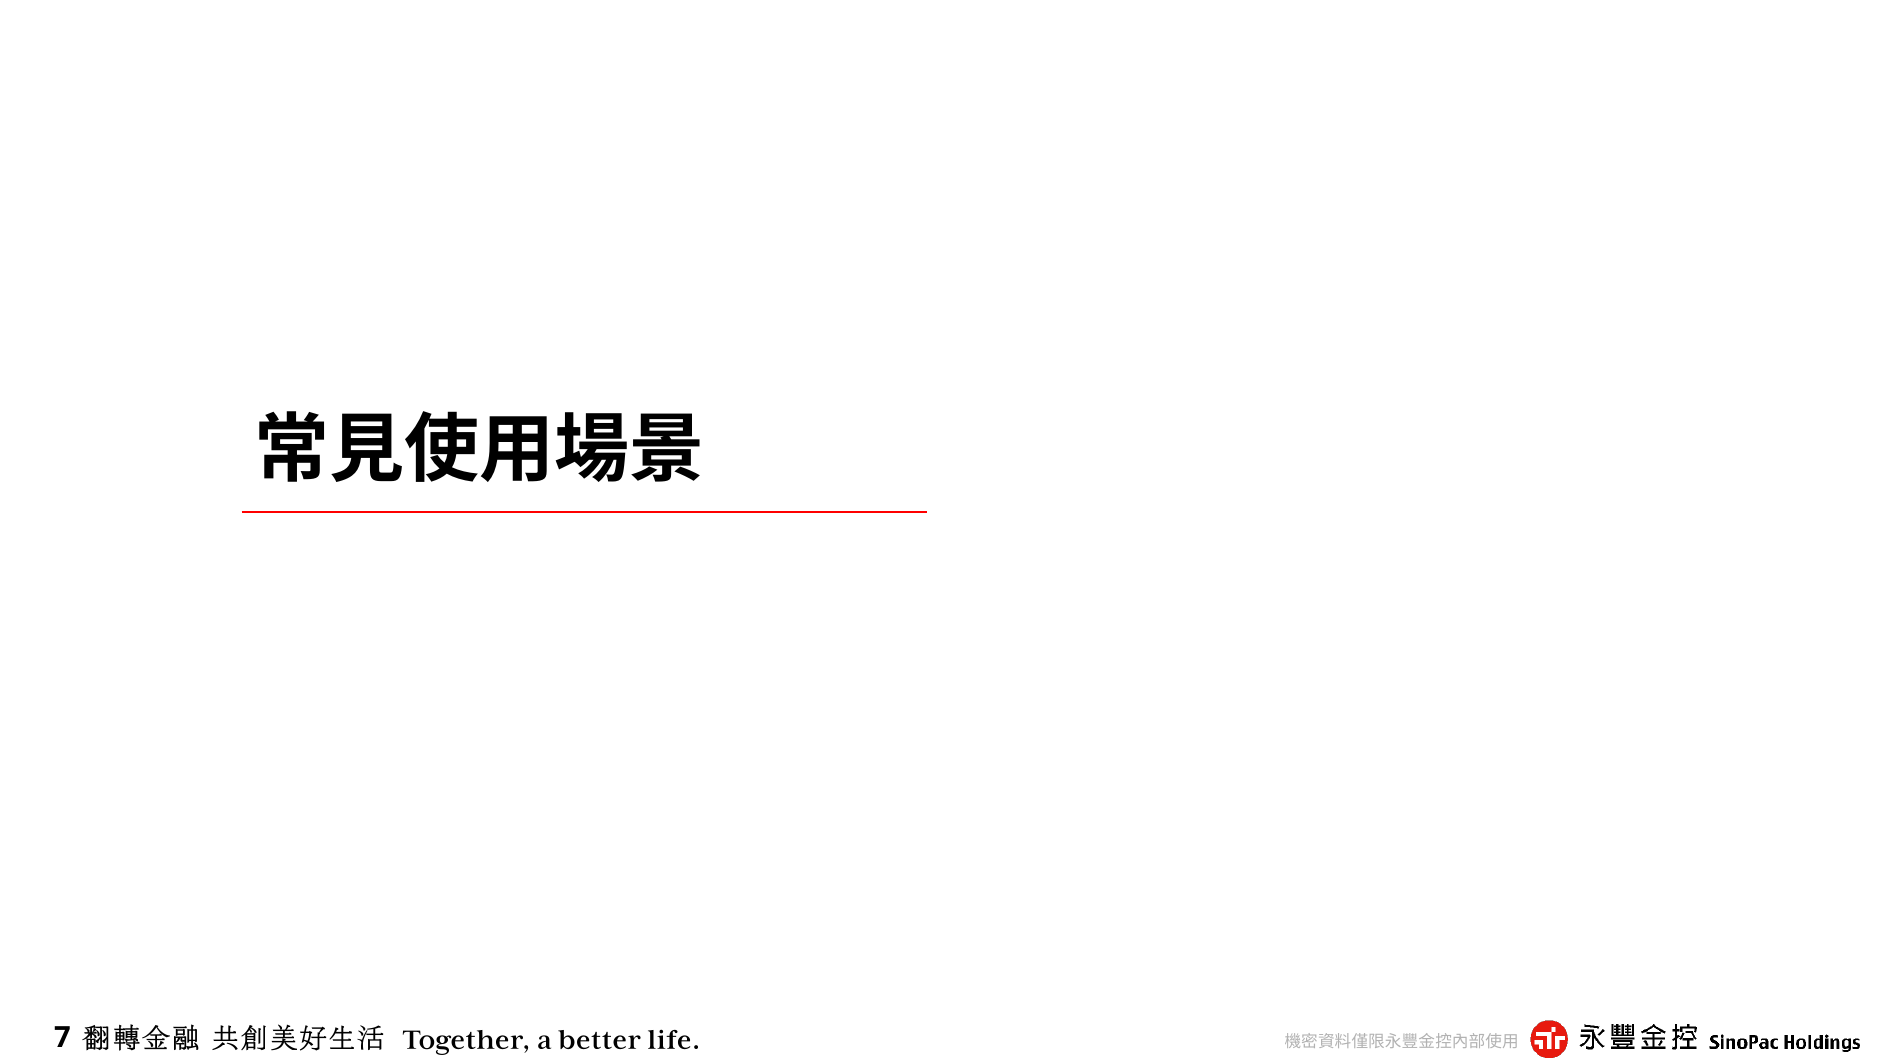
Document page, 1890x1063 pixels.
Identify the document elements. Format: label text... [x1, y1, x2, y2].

picture [1529, 1019, 1861, 1059]
picture [28, 981, 752, 1063]
title 常見使用場景 [239, 396, 1022, 495]
